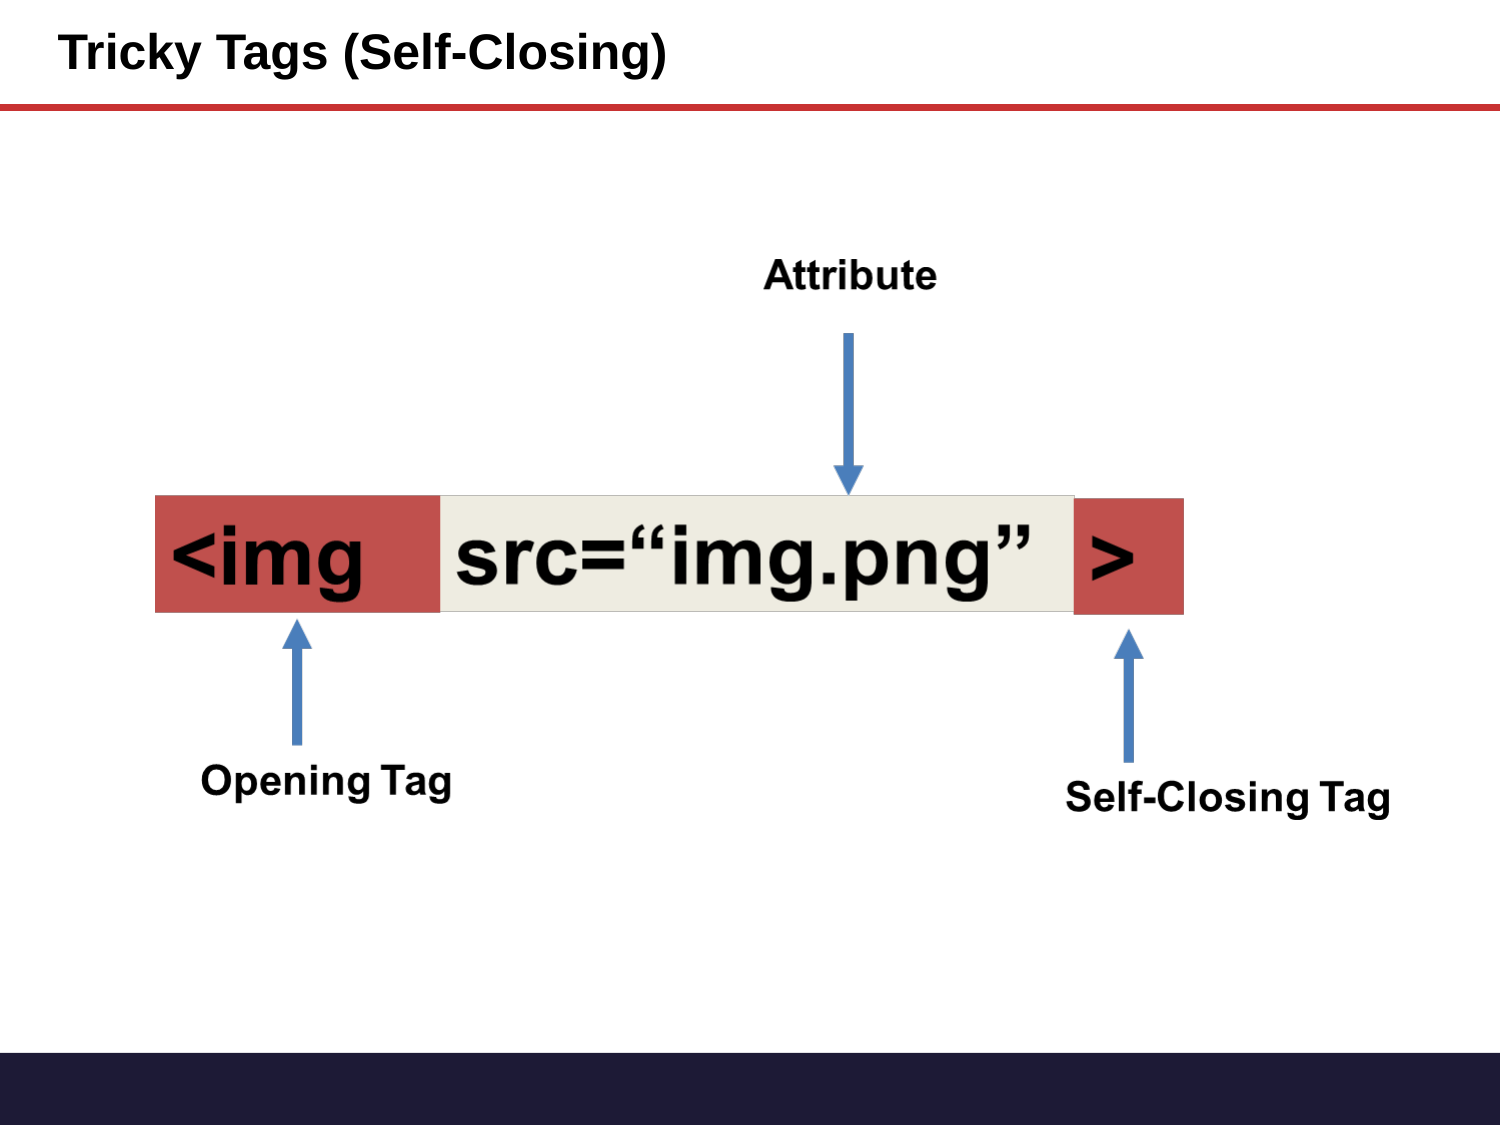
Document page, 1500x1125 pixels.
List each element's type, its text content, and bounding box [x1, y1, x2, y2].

title Tricky Tags (Self-Closing) [50, 0, 1175, 108]
picture [119, 235, 1417, 847]
